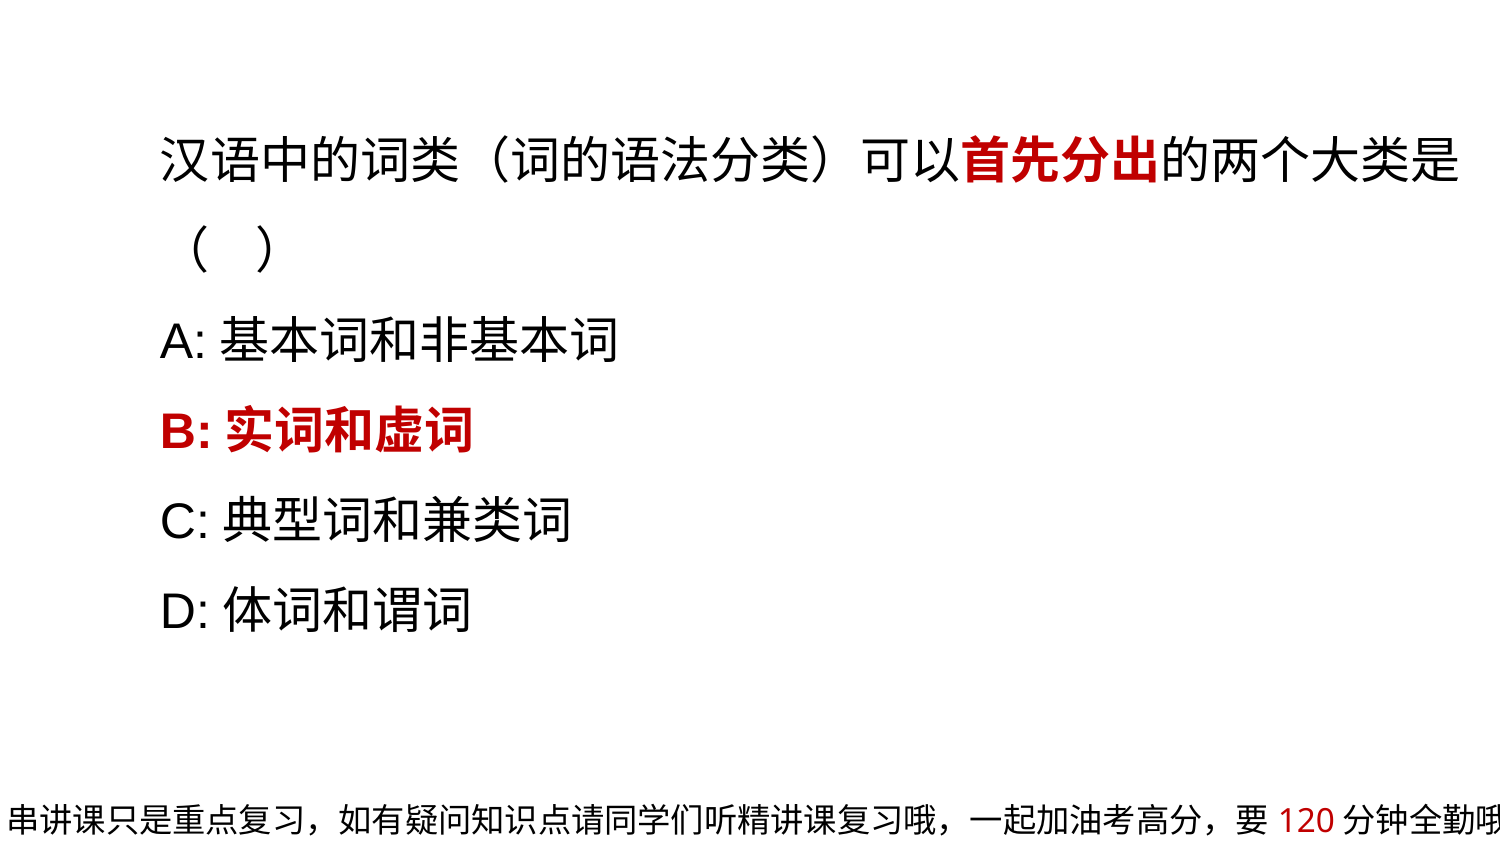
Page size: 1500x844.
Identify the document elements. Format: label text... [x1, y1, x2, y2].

text_box 汉语中的词类（词的语法分类）可以首先分出的两个大类是（ ） A:基本词和非基本词 B:实词和虚词 C:典型词和兼类词 D:体词和谓词 [145, 91, 1500, 646]
